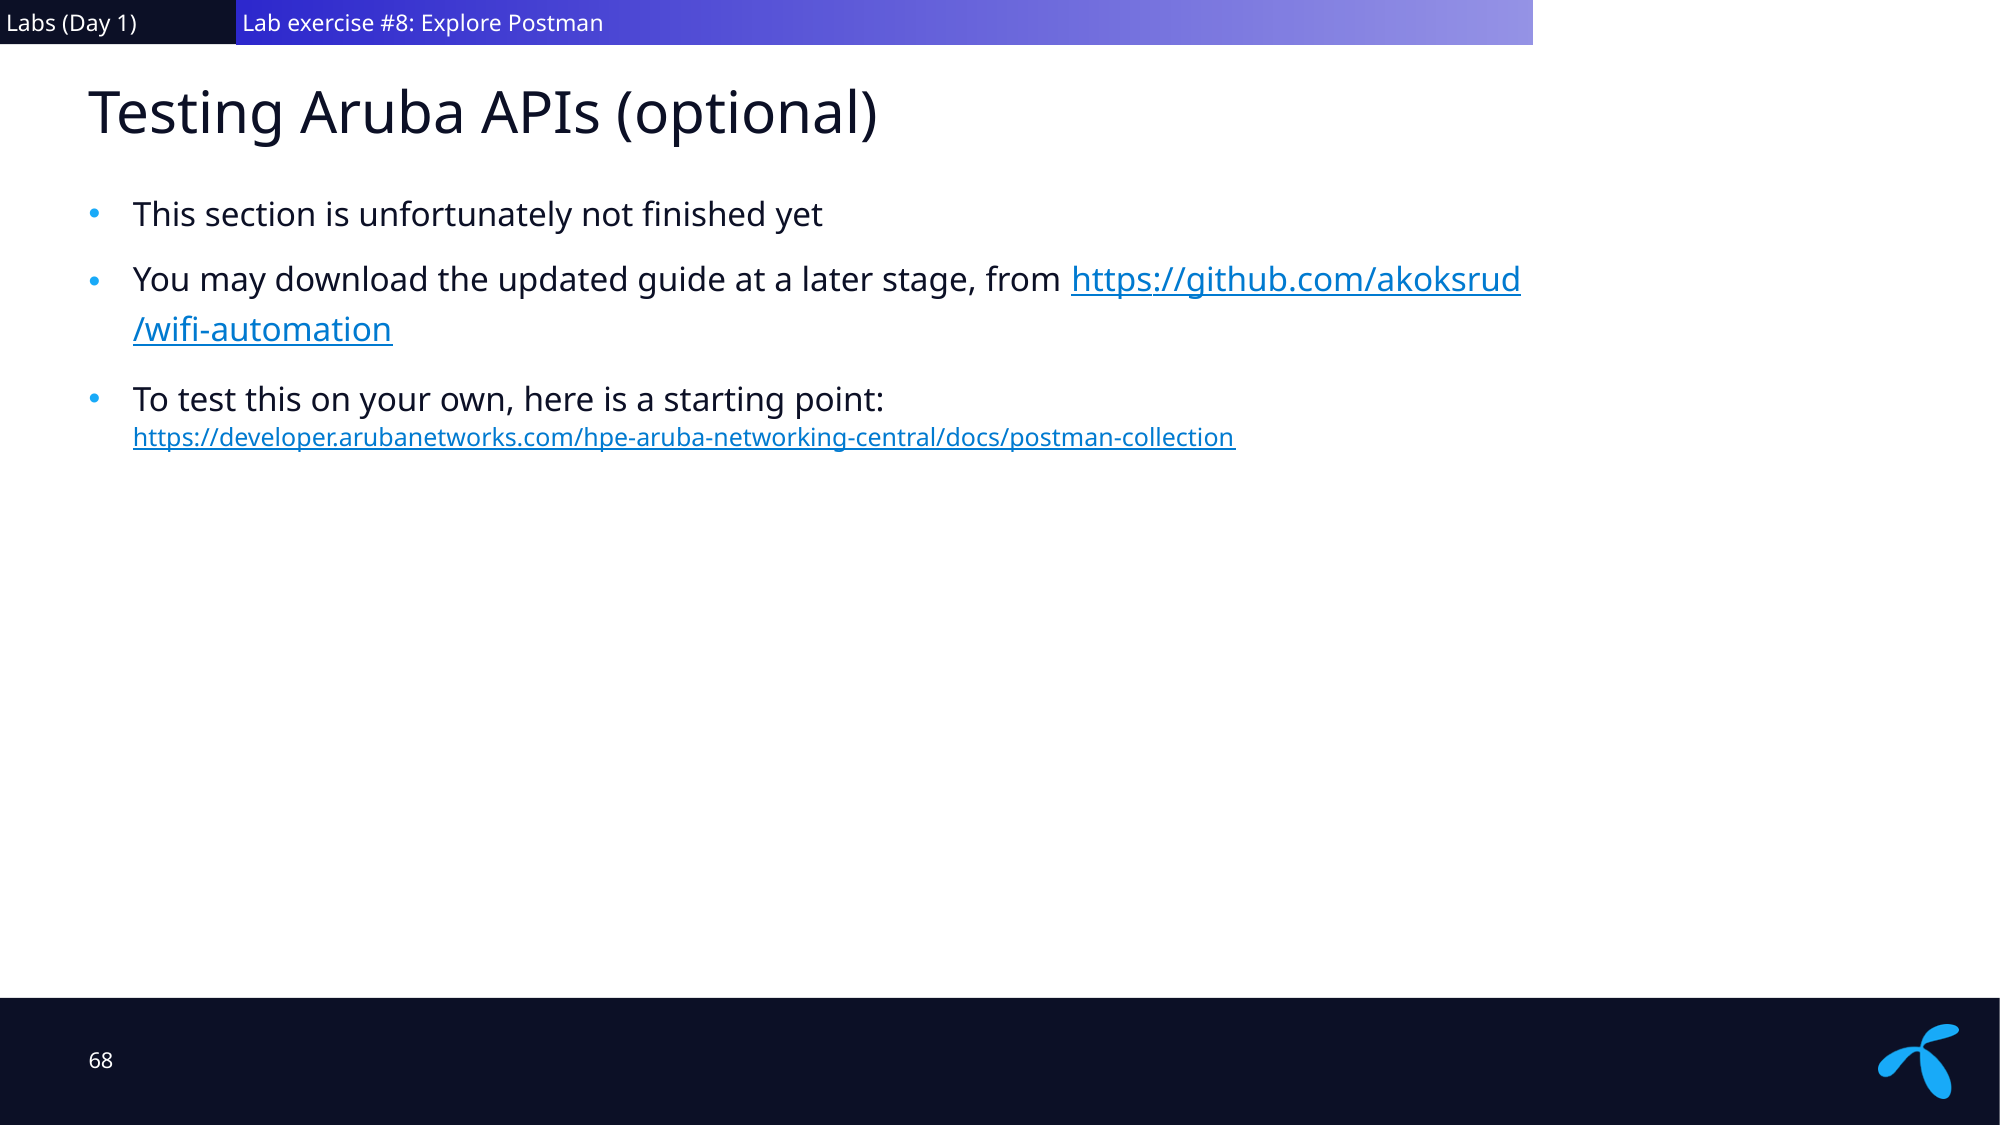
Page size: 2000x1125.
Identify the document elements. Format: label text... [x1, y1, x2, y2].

title Testing Aruba APIs (optional) [88, 70, 1911, 160]
list This section is unfortunately not finished yet You may download the updated guide at a later stage, from https://github.com/akoksrud/wifi-automation To test this on your own, here is a starting point: https://developer.arubanetworks.com/hpe-aruba-networking-central/docs/postman-collection [88, 160, 1589, 954]
footer Labs (Day 1) [0, 0, 236, 45]
picture [1878, 1024, 1959, 1099]
text_box Lab exercise #8: Explore Postman [236, 0, 1533, 45]
slide_number 68 [88, 1024, 237, 1099]
